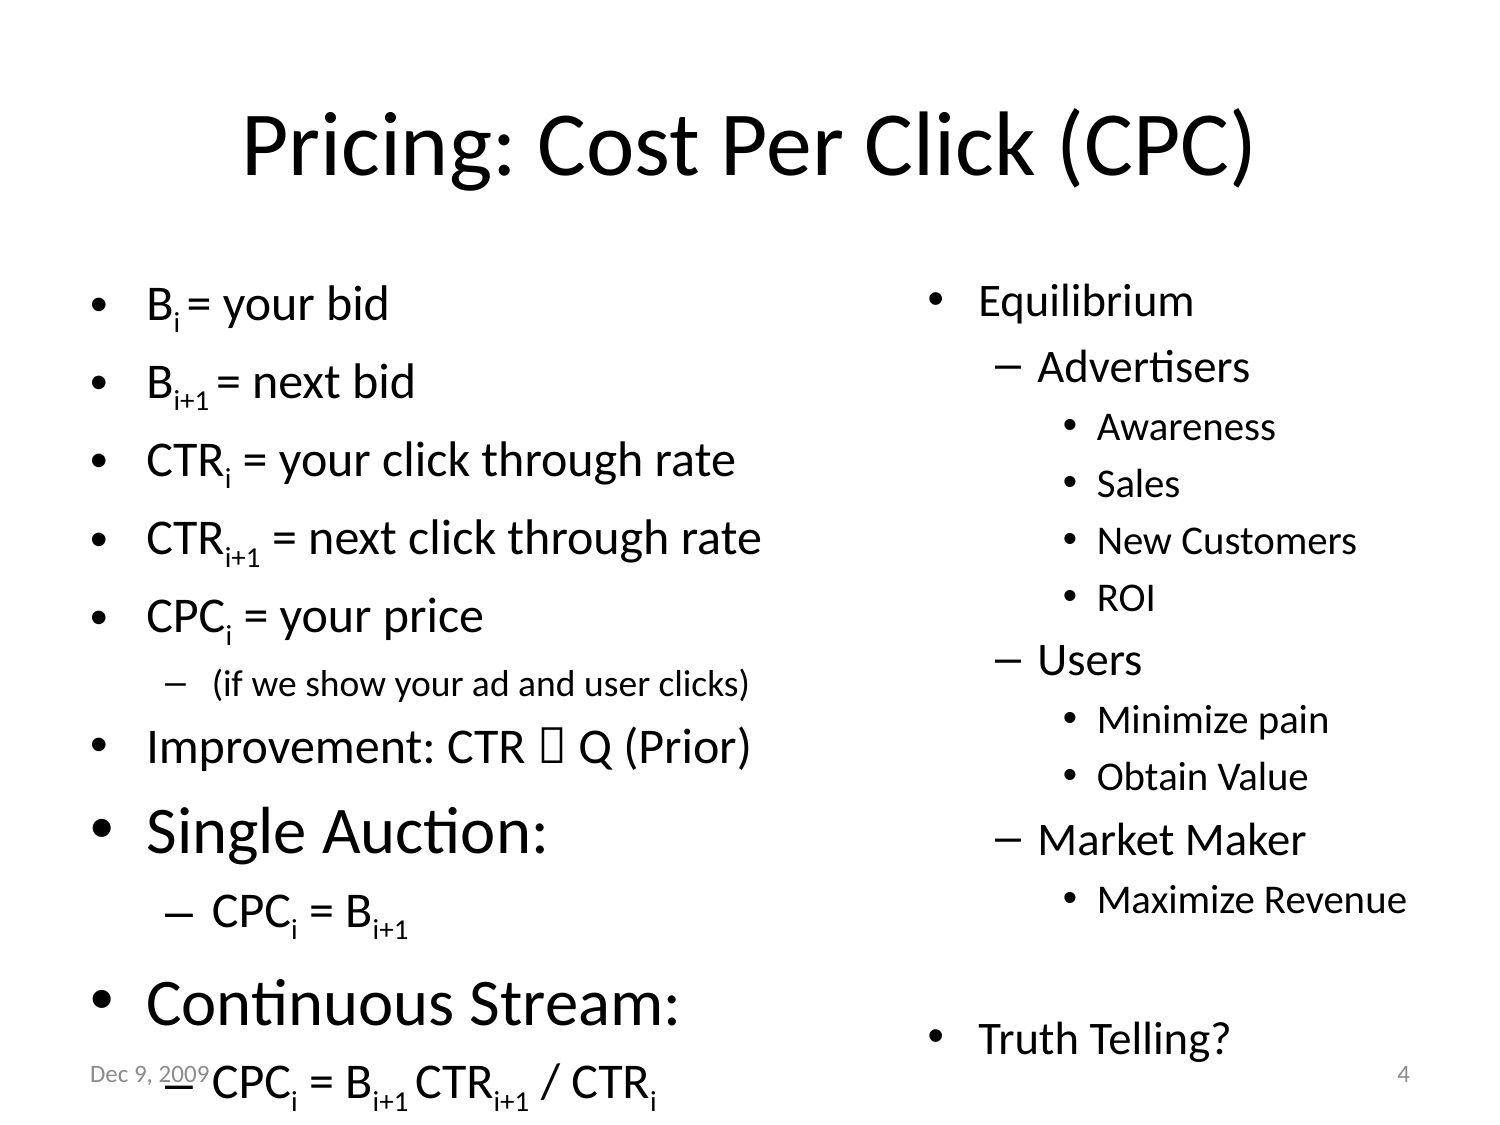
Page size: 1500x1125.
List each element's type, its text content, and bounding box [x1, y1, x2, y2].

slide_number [75, 1042, 425, 1103]
slide_number 4 [1074, 1042, 1425, 1103]
title Pricing: Cost Per Click (CPC) [75, 45, 1425, 233]
list Bi = your bid Bi+1 = next bid CTRi = your click through rate CTRi+1 = next click through rate CPCi = your price (if we show your ad and user clicks) Improvement: CTR  Q (Prior) Single Auction: CPCi = Bi+1 Continuous Stream: CPCi = Bi+1 CTRi+1 / CTRi [75, 262, 863, 1005]
list Equilibrium Advertisers Awareness Sales New Customers ROI Users Minimize pain Obtain Value Market Maker Maximize Revenue Truth Telling? [912, 262, 1425, 1103]
